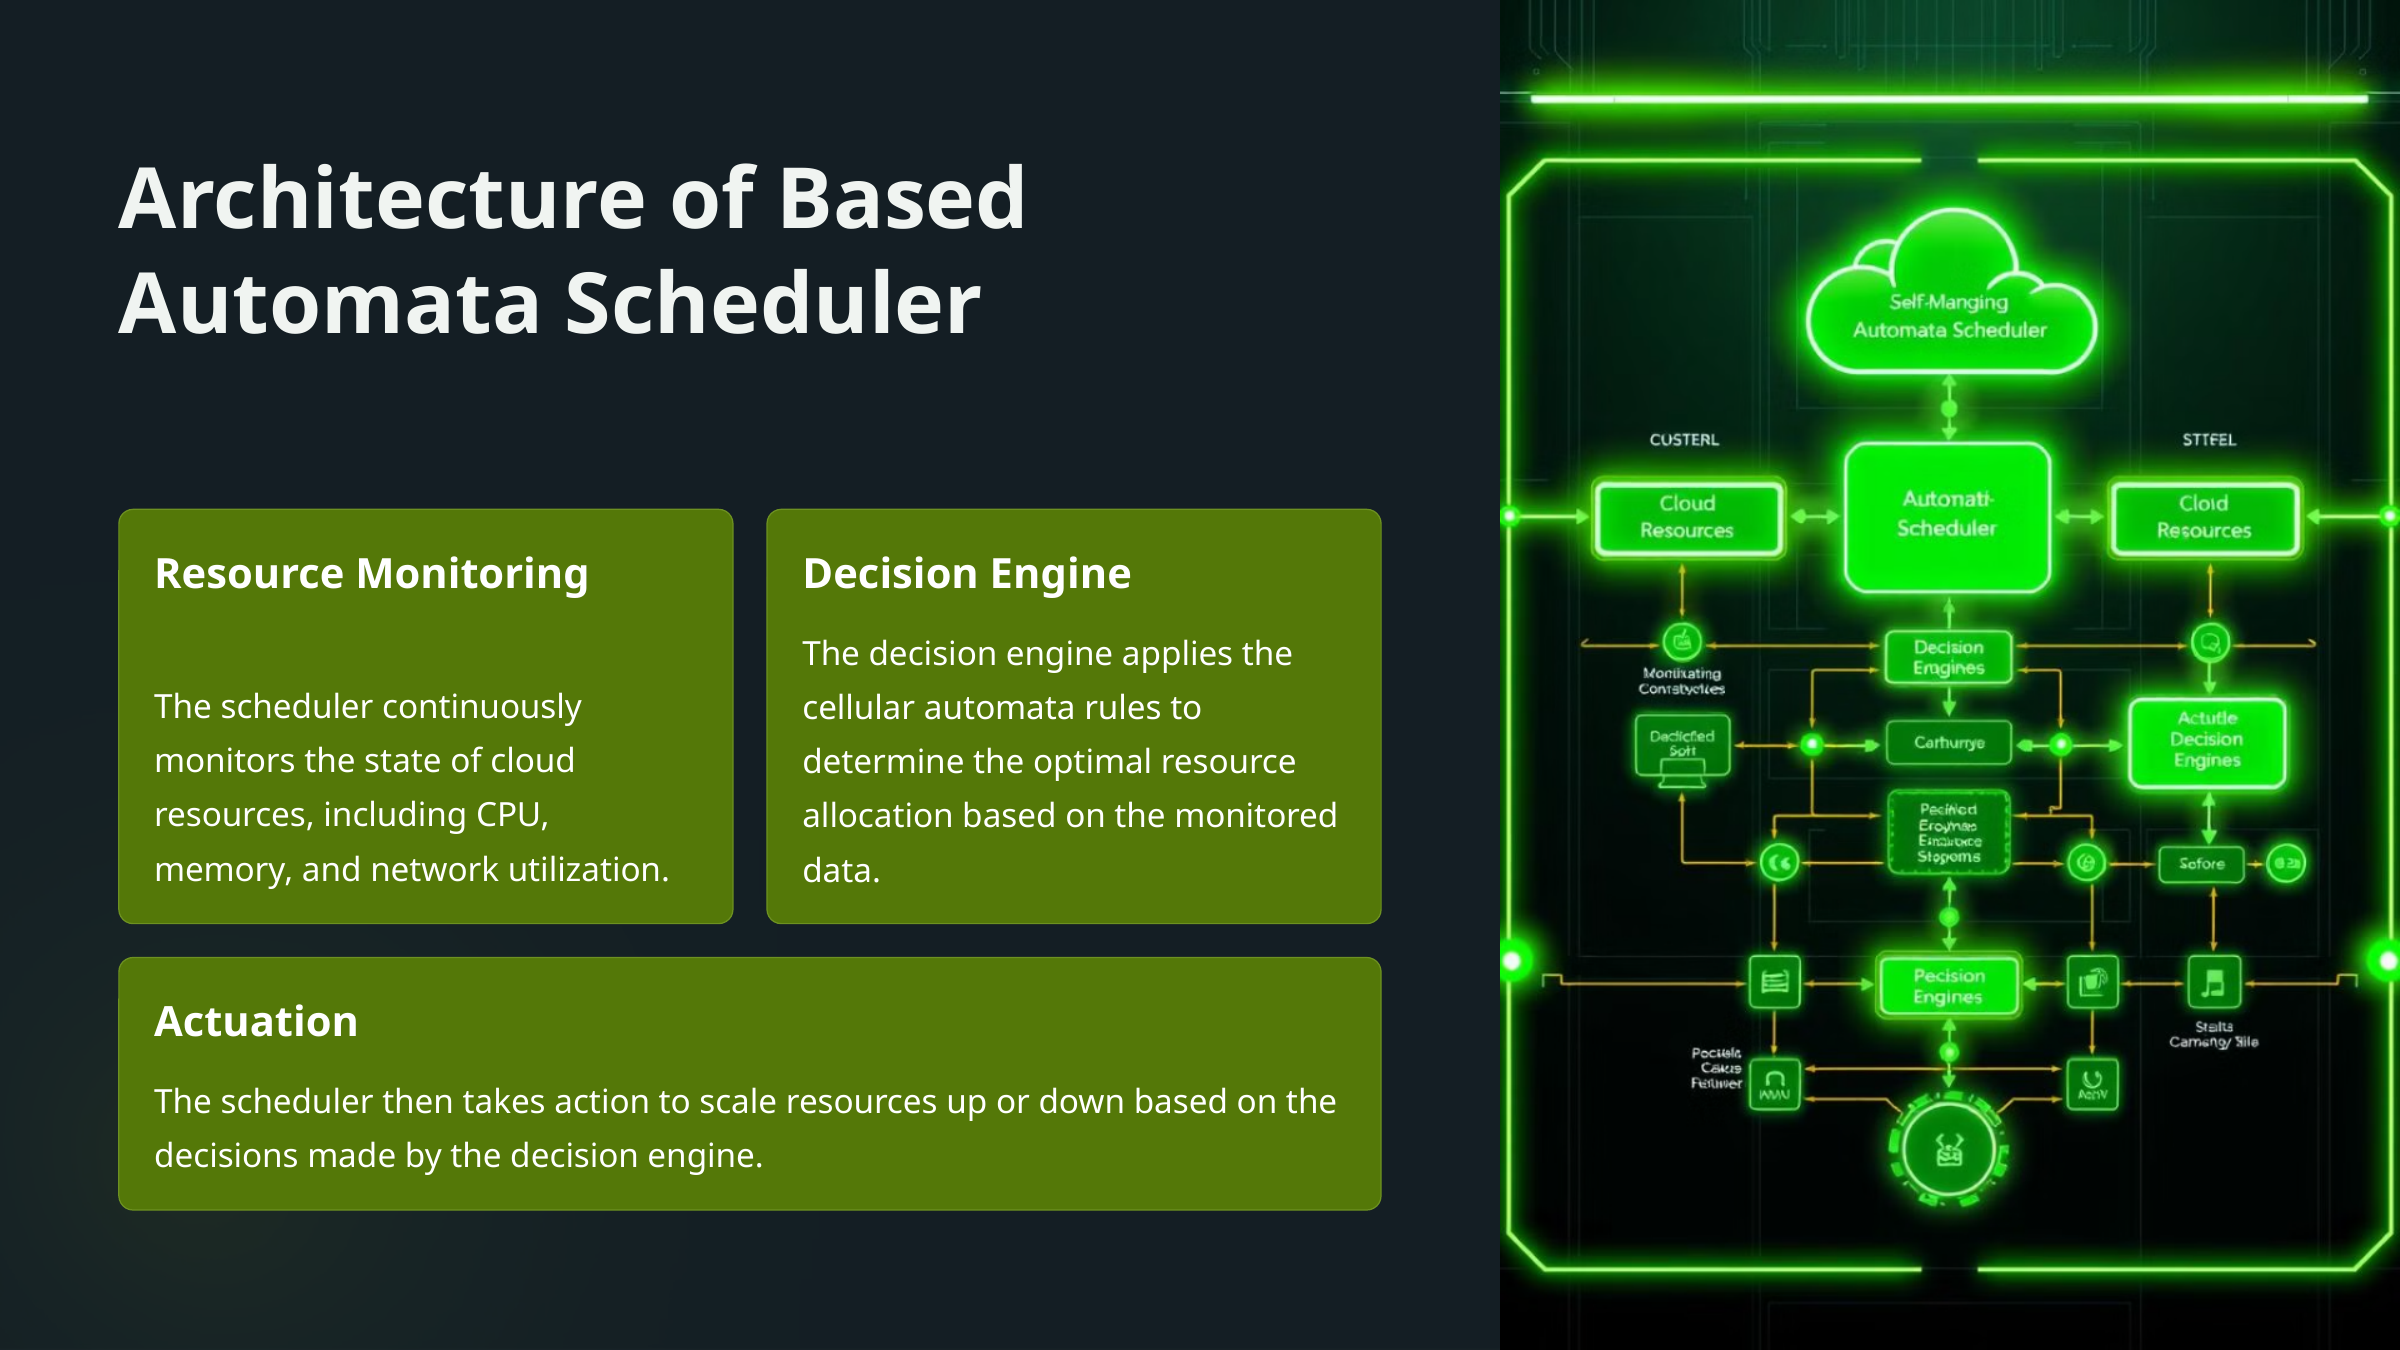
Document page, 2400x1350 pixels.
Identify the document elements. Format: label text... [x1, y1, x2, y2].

text_box Actuation [154, 992, 579, 1046]
text_box [118, 957, 1382, 1211]
text_box The decision engine applies the cellular automata rules to determine the optimal resource allocation based on the monitored data. [802, 617, 1346, 836]
picture [1499, 0, 2400, 1350]
text_box The scheduler continuously monitors the state of cloud resources, including CPU, memory, and network utilization. [154, 670, 698, 889]
text_box Decision Engine [802, 544, 1340, 598]
text_box [766, 509, 1382, 924]
text_box Architecture of Based Automata Scheduler [118, 139, 1382, 459]
text_box Resource Monitoring [154, 544, 698, 651]
text_box [118, 509, 733, 924]
text_box The scheduler then takes action to scale resources up or down based on the decisions made by the decision engine. [154, 1066, 1346, 1175]
